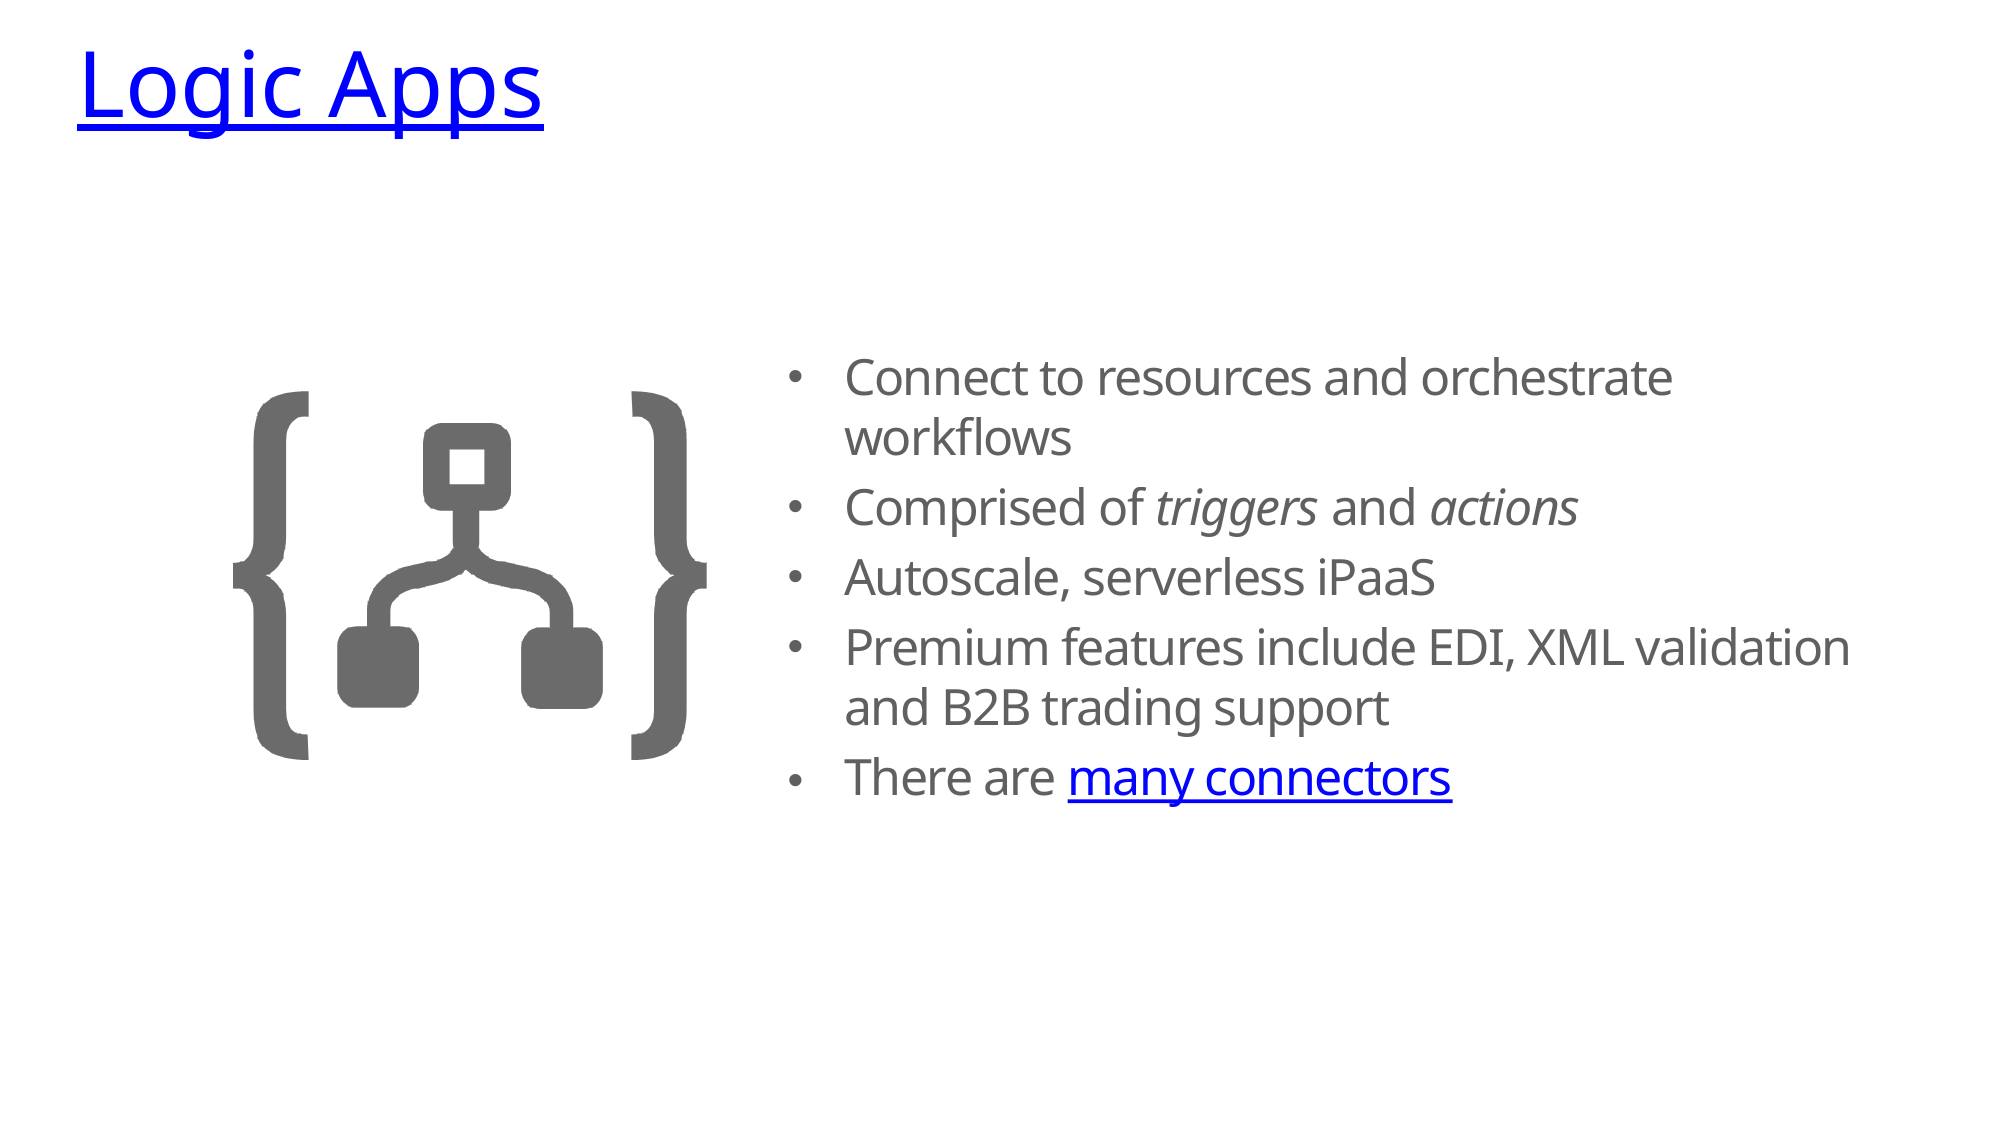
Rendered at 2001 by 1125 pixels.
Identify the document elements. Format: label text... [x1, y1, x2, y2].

picture [231, 337, 707, 813]
text_box Connect to resources and orchestrate workflows Comprised of triggers and actions Autoscale, serverless iPaaS Premium features include EDI, XML validation and B2B trading support There are many connectors [787, 345, 1893, 954]
title Logic Apps [62, 29, 1953, 205]
